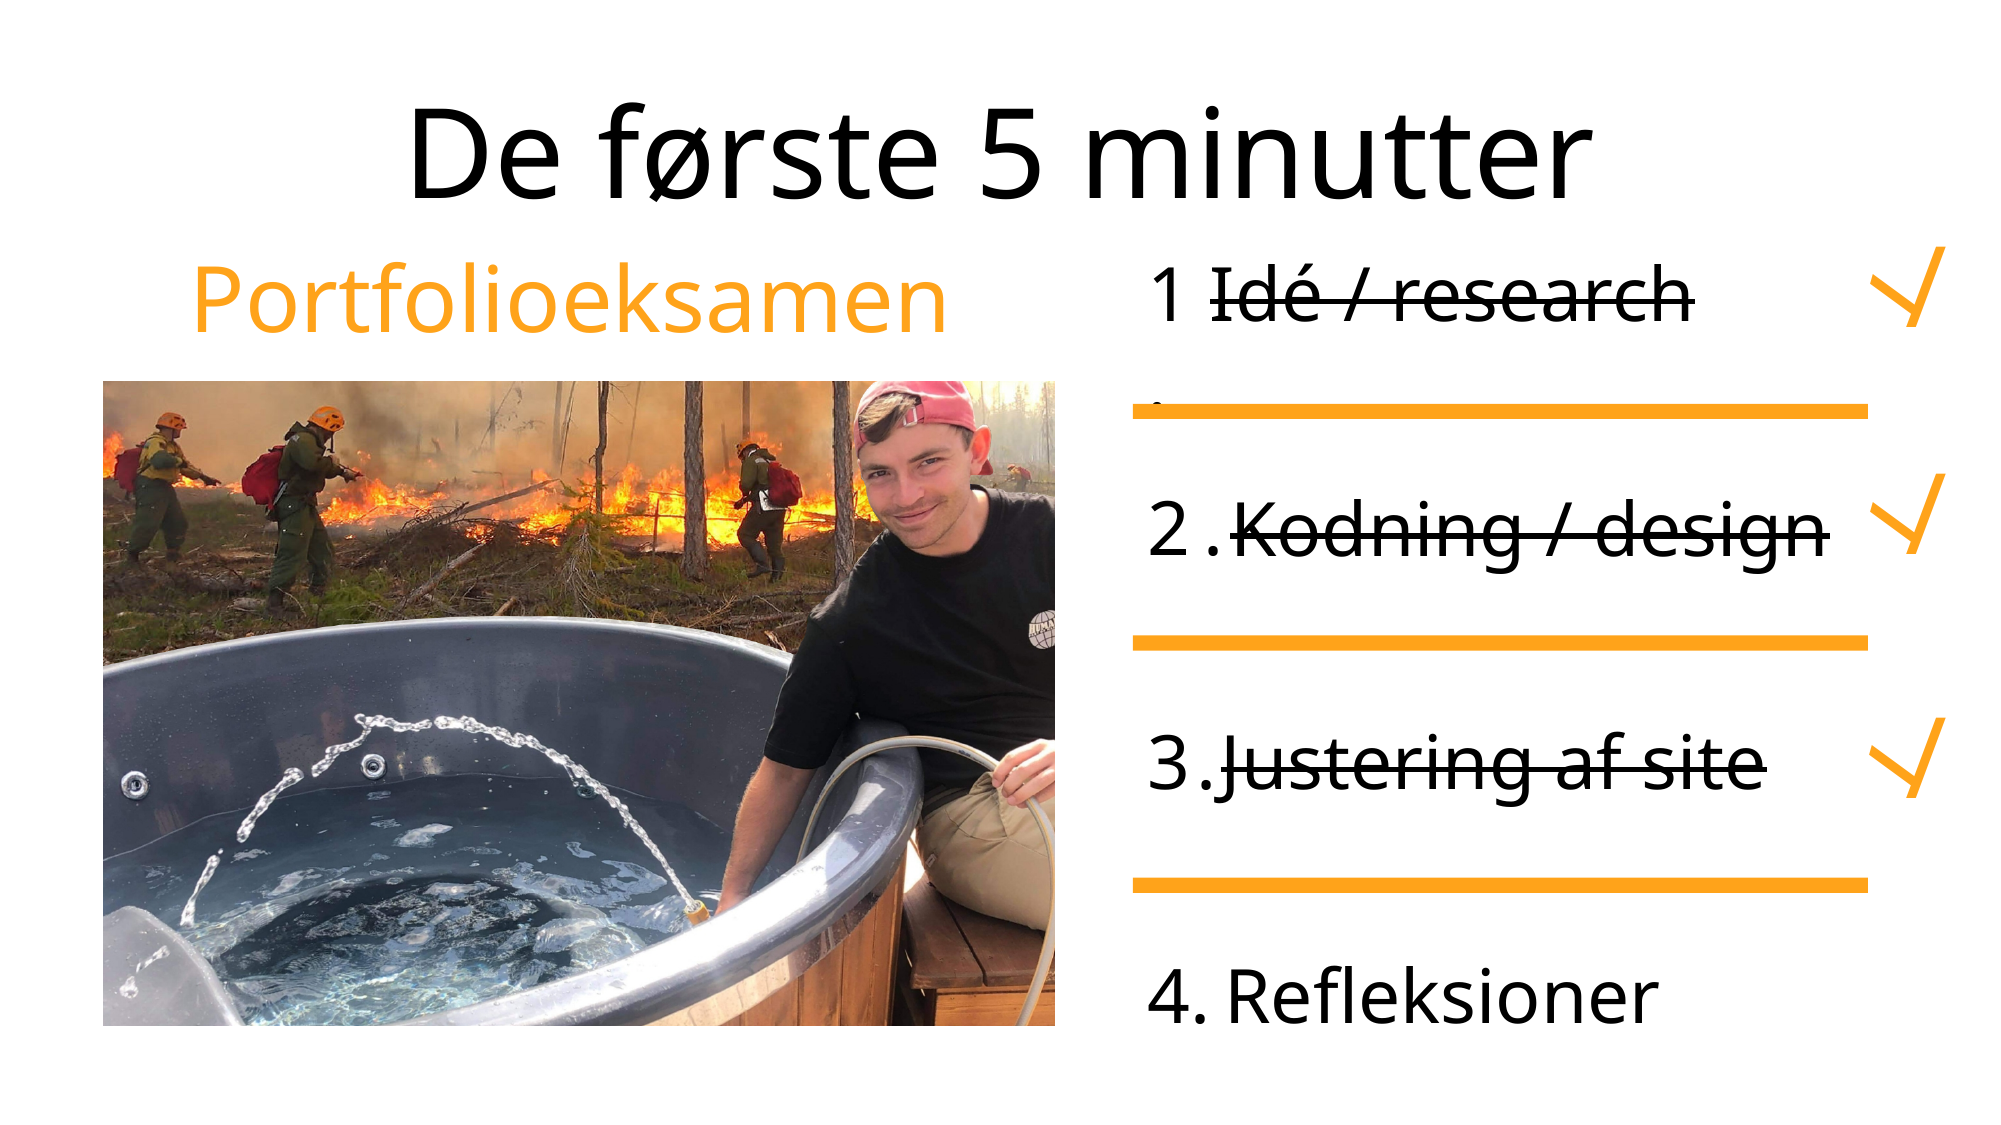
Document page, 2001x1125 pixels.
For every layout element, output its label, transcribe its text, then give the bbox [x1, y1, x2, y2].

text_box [1132, 239, 1800, 346]
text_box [1132, 472, 1838, 581]
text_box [1132, 940, 1814, 1047]
picture [103, 381, 1055, 1026]
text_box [1132, 707, 1866, 905]
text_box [1838, 434, 1961, 587]
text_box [1838, 678, 1961, 830]
text_box De første 5 minutter [334, 66, 1666, 232]
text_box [1838, 207, 1961, 360]
text_box [1132, 403, 1869, 420]
text_box Portfolioeksamen [141, 233, 1000, 358]
text_box [1132, 634, 1869, 652]
